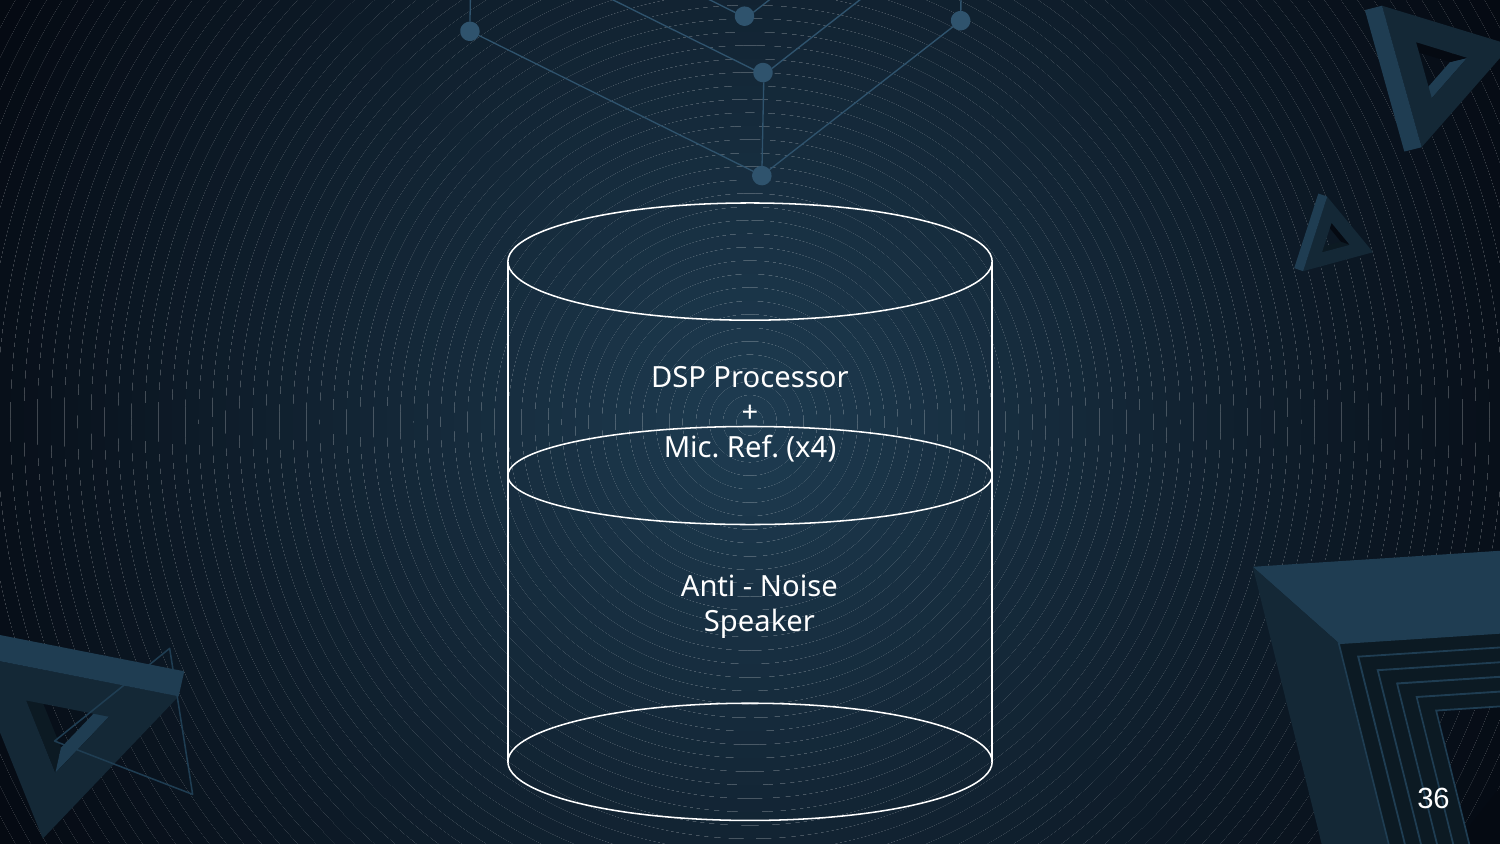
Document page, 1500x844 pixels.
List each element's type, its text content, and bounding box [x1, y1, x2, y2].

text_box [507, 202, 993, 821]
slide_number ‹#› [1402, 764, 1493, 830]
